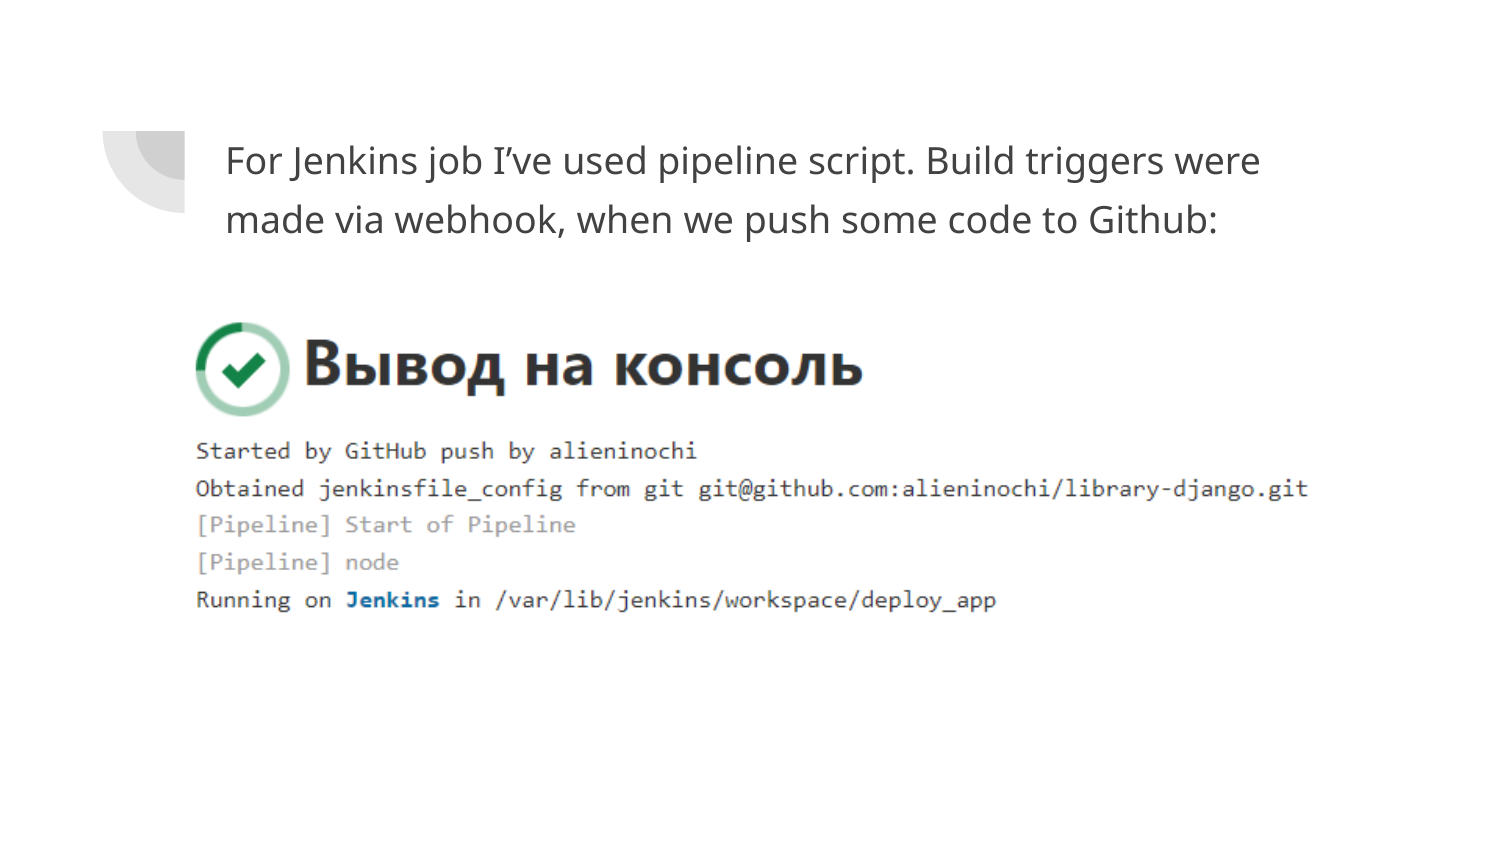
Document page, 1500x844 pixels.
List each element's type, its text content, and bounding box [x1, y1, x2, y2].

picture [167, 292, 1406, 617]
list For Jenkins job I’ve used pipeline script. Build triggers were made via webhook, when we push some code to Github: [210, 111, 1364, 276]
